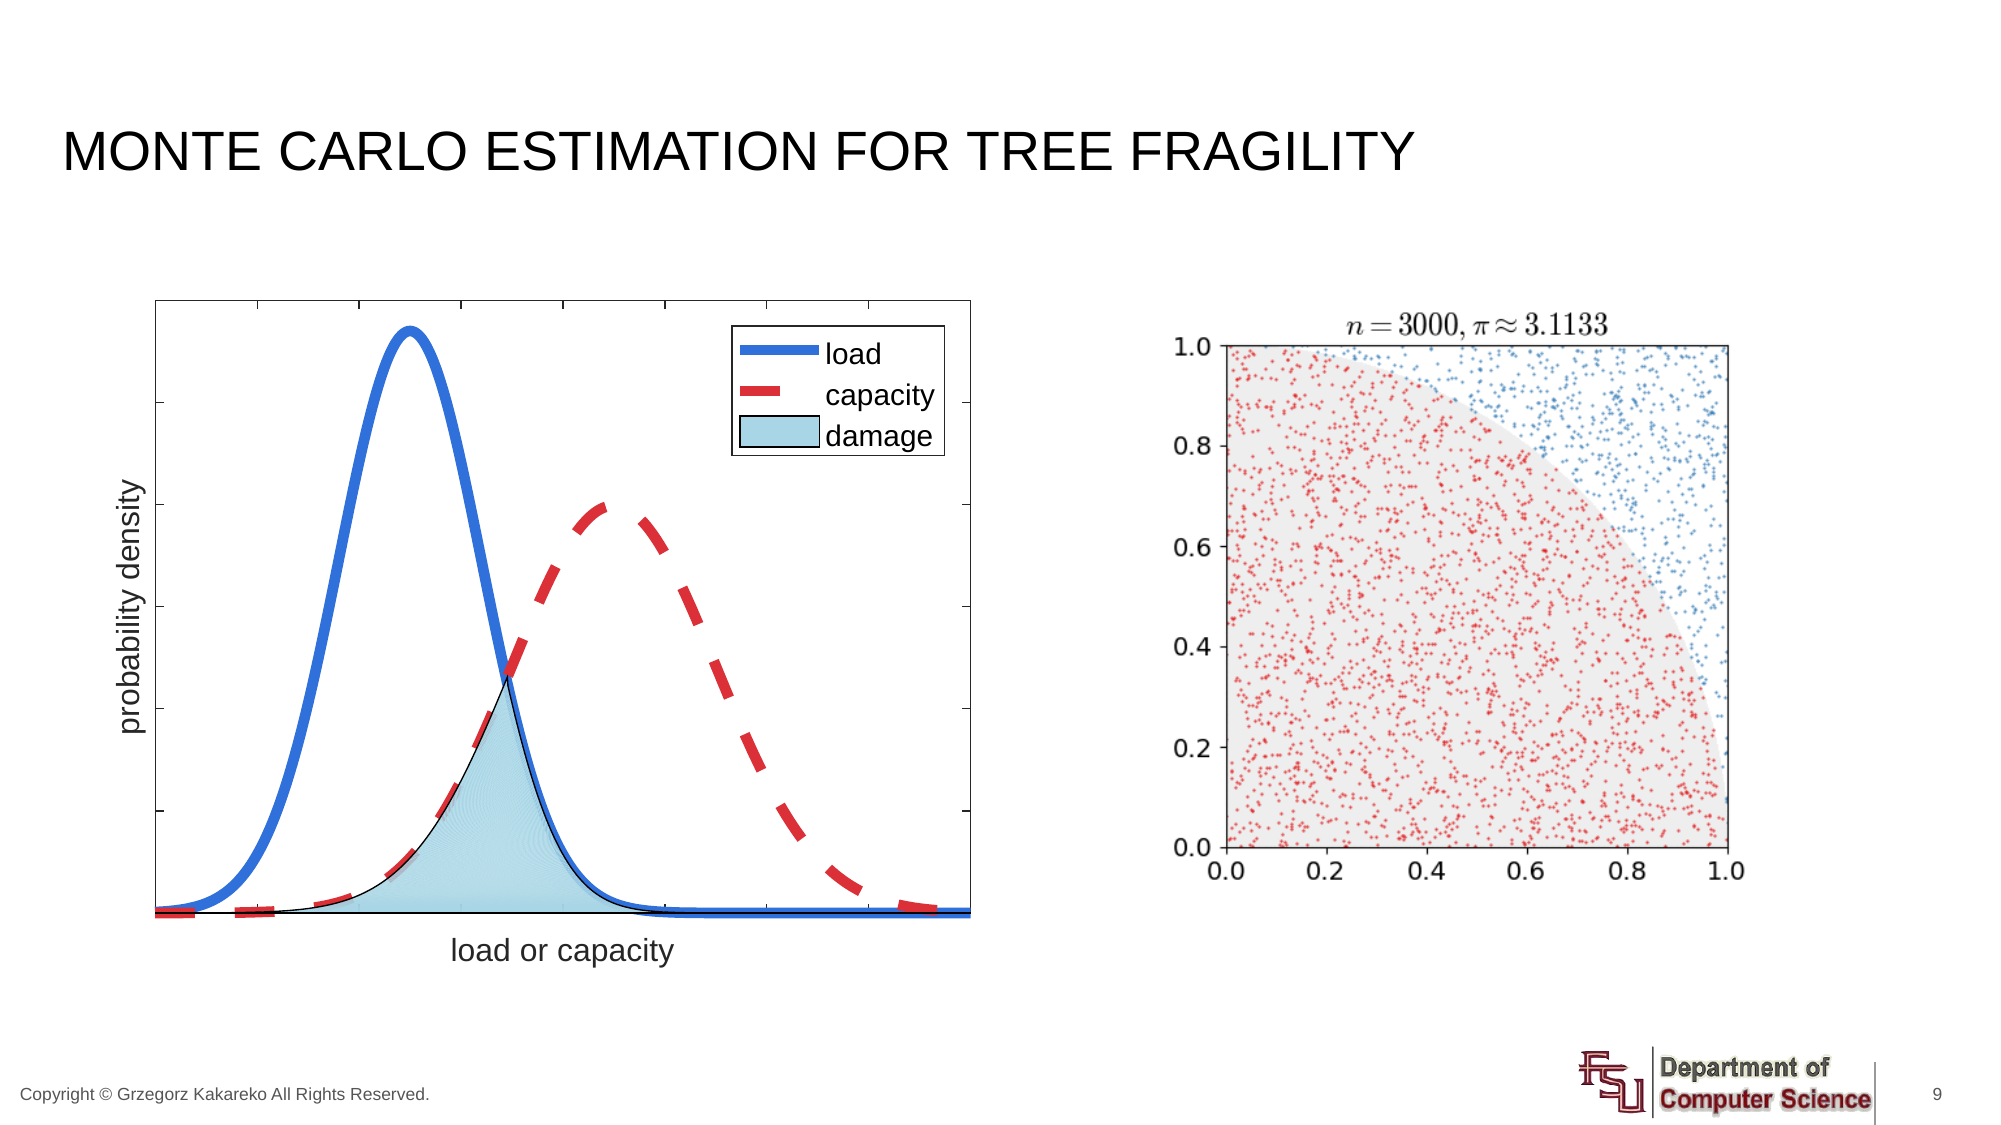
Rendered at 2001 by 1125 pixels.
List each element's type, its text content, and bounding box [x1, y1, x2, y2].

picture [1142, 267, 1795, 919]
picture [17, 244, 1069, 995]
picture [1575, 1043, 1875, 1122]
title Monte Carlo estimation for tree fragility [62, 57, 1850, 183]
